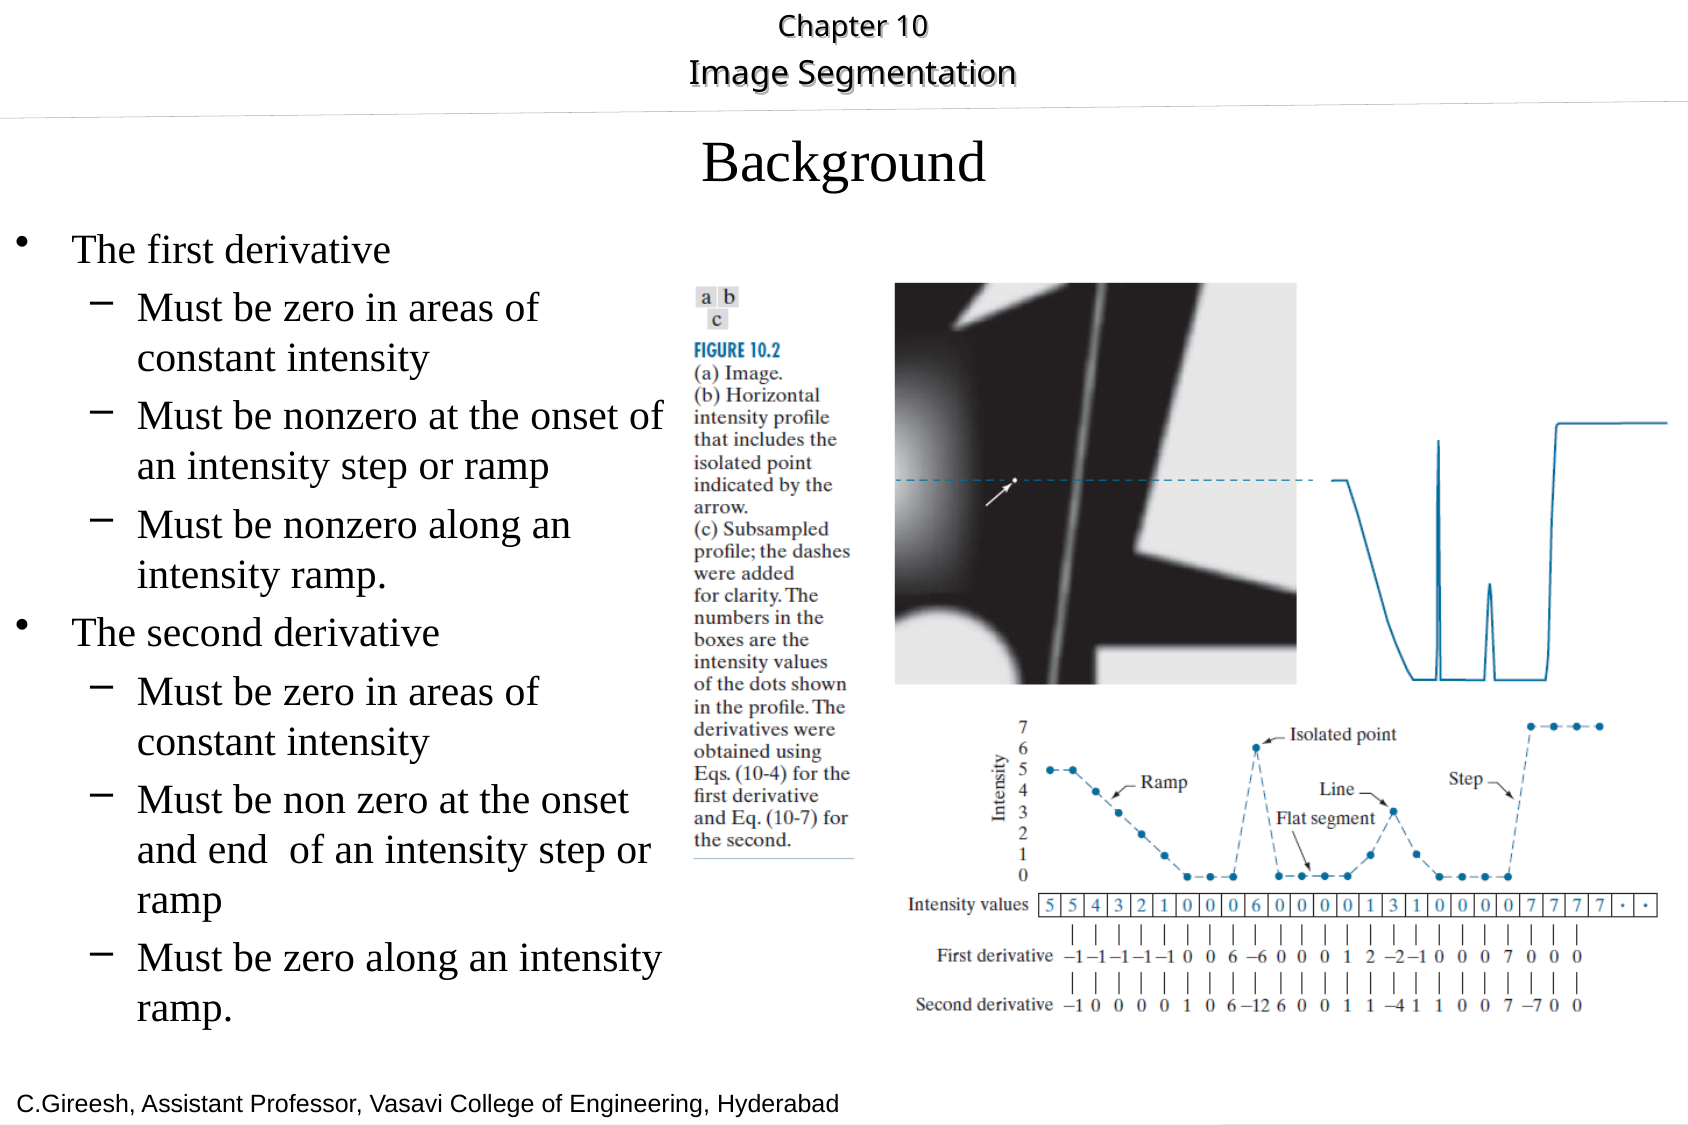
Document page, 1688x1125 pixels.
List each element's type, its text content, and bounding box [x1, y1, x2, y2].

list The first derivative Must be zero in areas of constant intensity Must be nonzero at the onset of an intensity step or ramp Must be nonzero along an intensity ramp. The second derivative Must be zero in areas of constant intensity Must be non zero at the onset and end of an intensity step or ramp Must be zero along an intensity ramp. [0, 214, 688, 1062]
picture [669, 262, 1688, 1036]
title Background [84, 115, 1604, 197]
